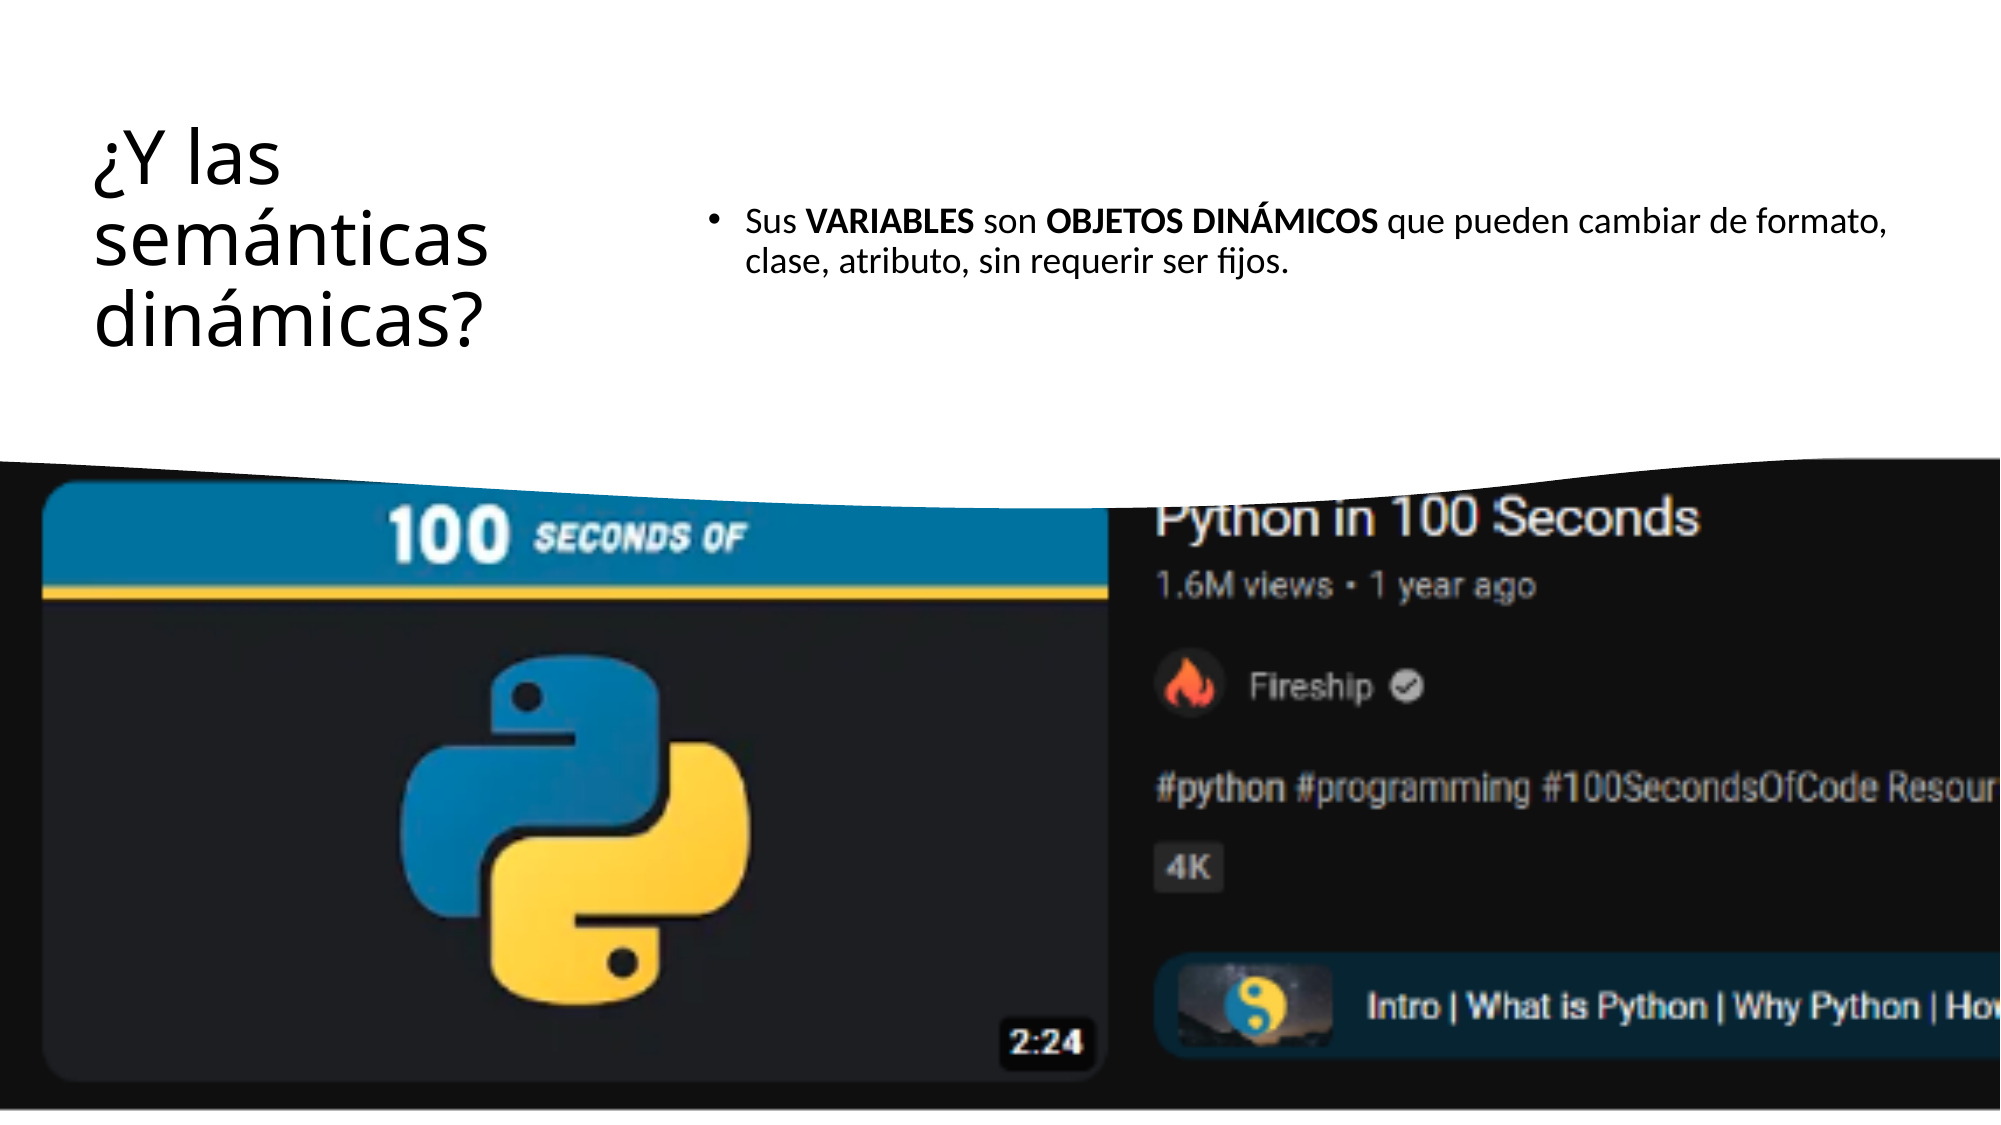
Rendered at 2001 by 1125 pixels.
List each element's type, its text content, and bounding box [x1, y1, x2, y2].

title ¿Y las semánticas dinámicas? [78, 53, 619, 429]
picture [0, 453, 2000, 1125]
list Sus VARIABLES son OBJETOS DINÁMICOS que pueden cambiar de formato, clase, atributo, sin requerir ser fijos. [692, 53, 1921, 429]
